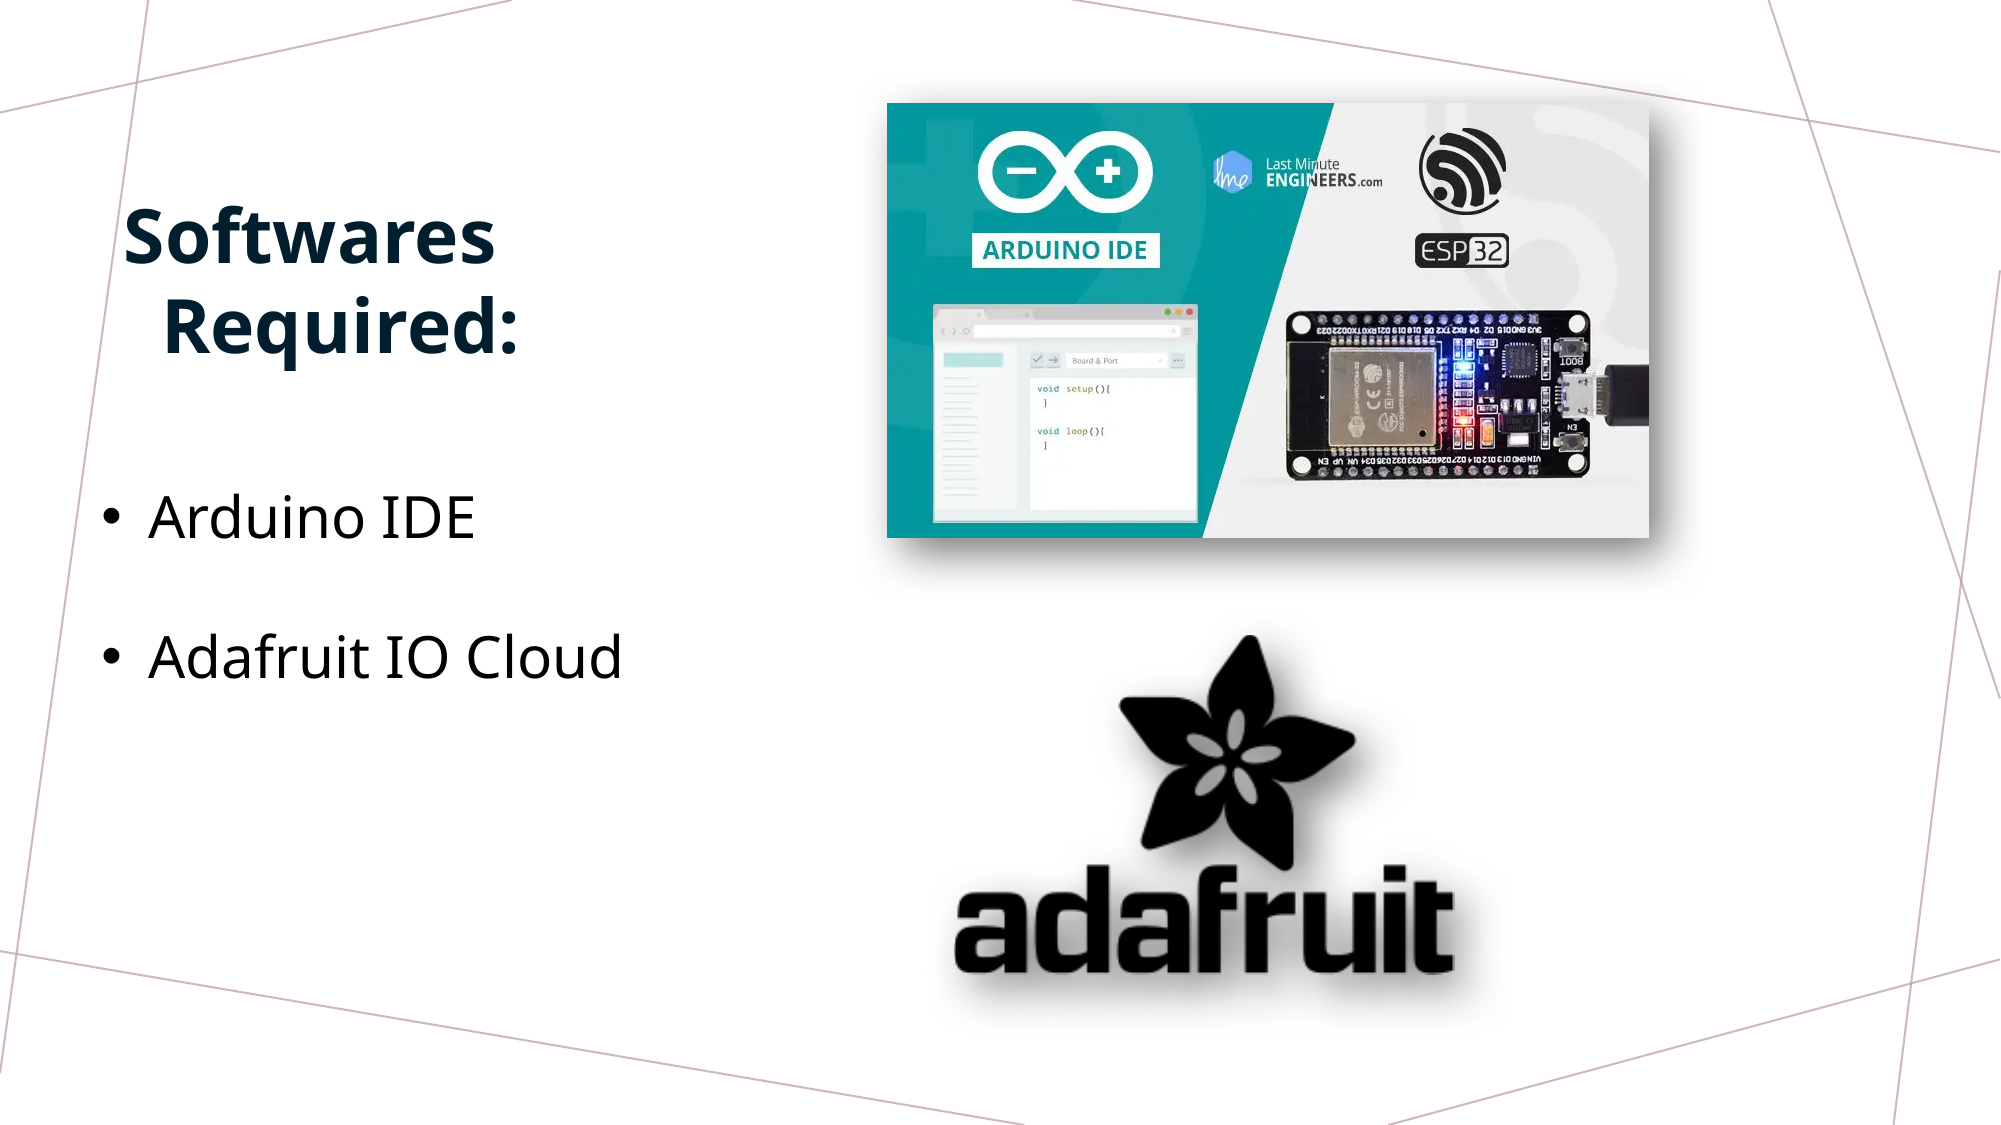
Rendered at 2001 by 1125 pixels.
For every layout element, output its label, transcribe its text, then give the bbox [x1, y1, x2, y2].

text_box Arduino IDE Adafruit IO Cloud [86, 473, 757, 698]
subtitle Softwares Required: [108, 168, 745, 376]
picture [954, 635, 1455, 975]
picture [887, 103, 1649, 538]
